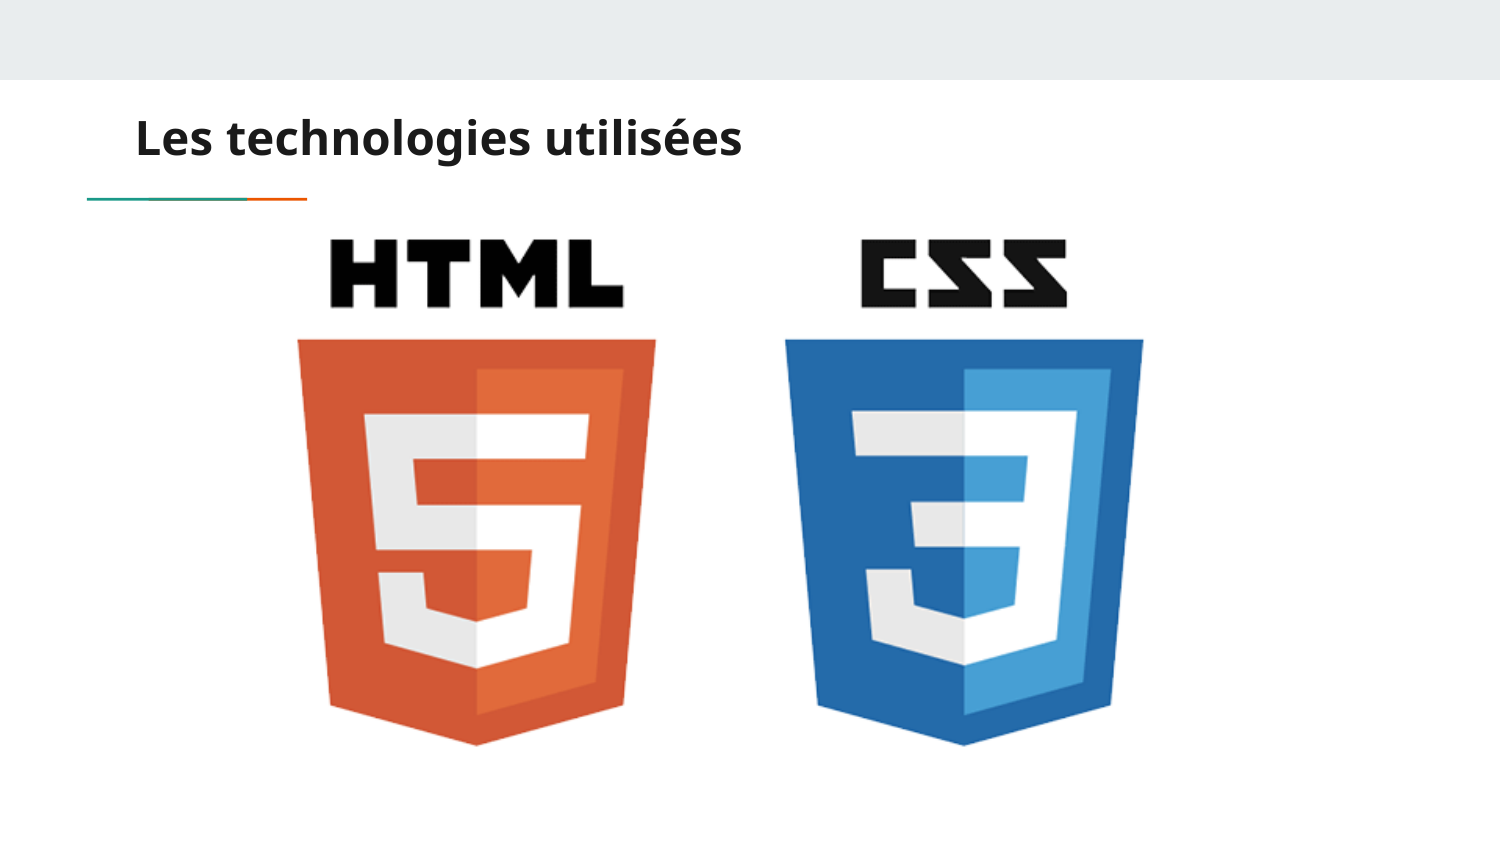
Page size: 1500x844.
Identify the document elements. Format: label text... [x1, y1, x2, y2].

title Les technologies utilisées [119, 92, 1381, 180]
picture [178, 207, 1264, 778]
